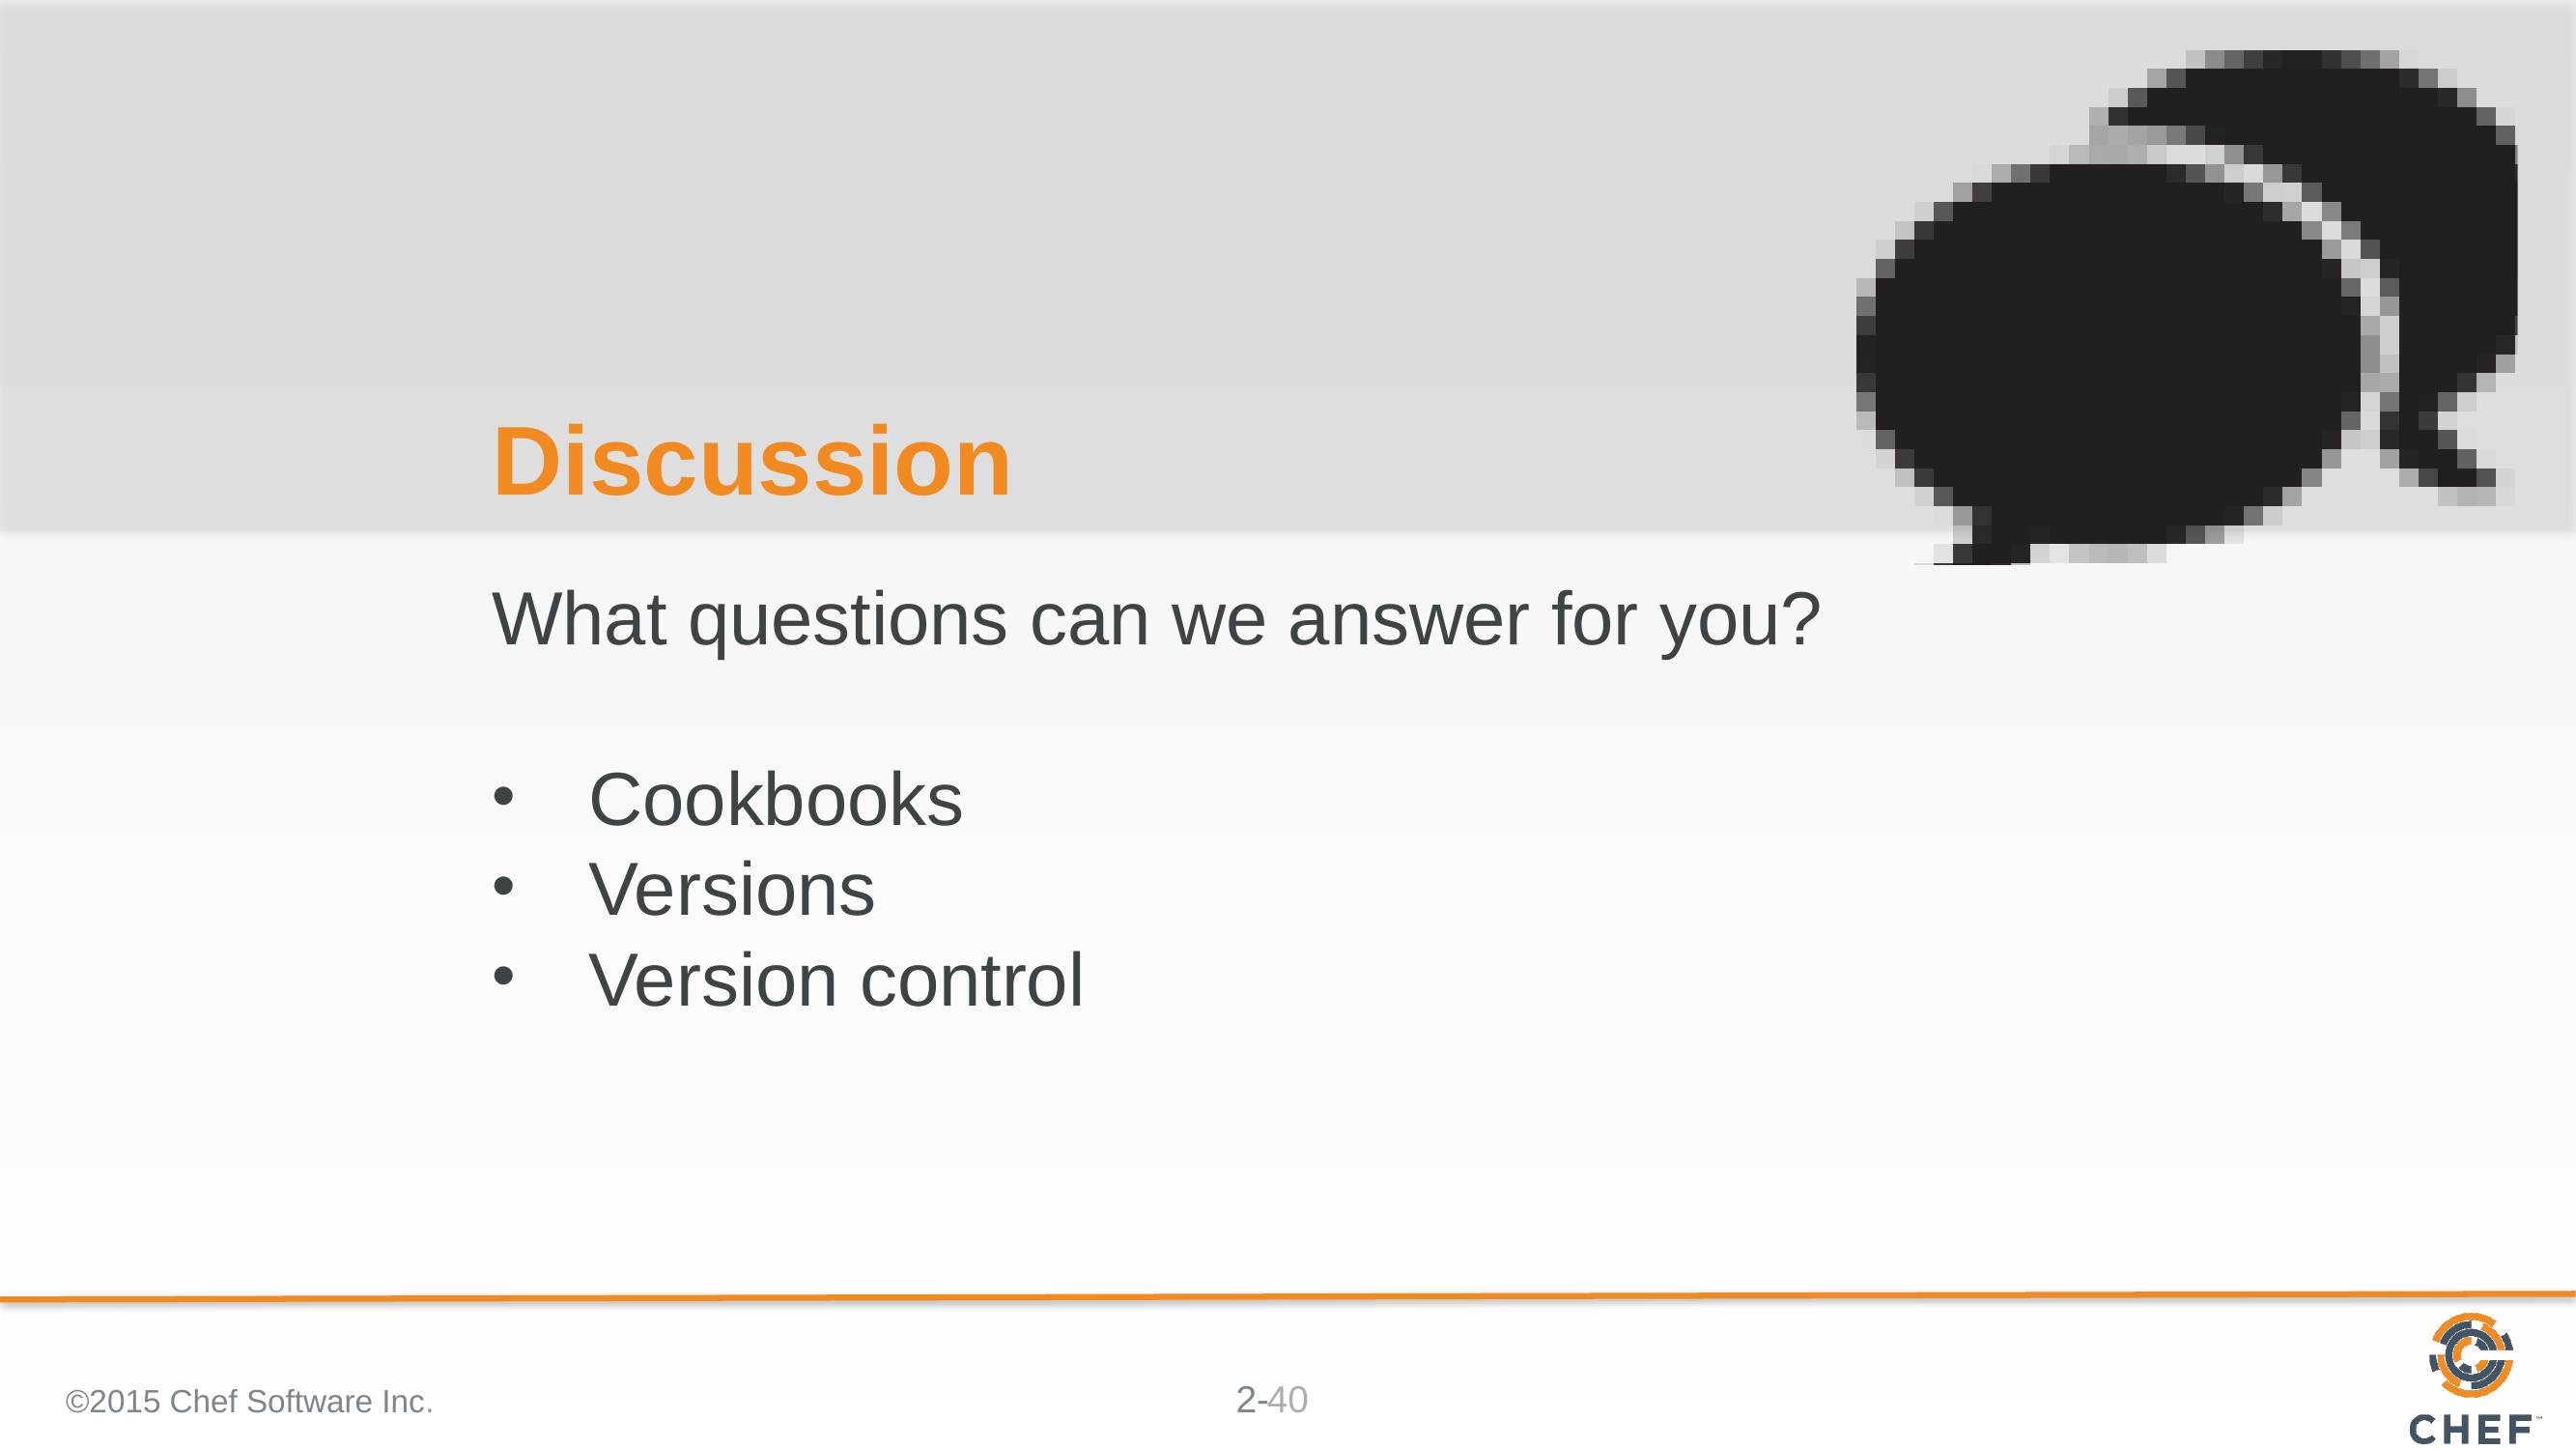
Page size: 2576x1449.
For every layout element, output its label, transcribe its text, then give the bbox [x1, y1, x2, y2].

footer ©2015 Chef Software Inc. [51, 1359, 952, 1440]
slide_number 40 [998, 1359, 1578, 1437]
picture [2399, 1297, 2550, 1449]
subtitle What questions can we answer for you? Cookbooks Versions Version control [477, 554, 2217, 1276]
title Discussion [477, 395, 2217, 531]
